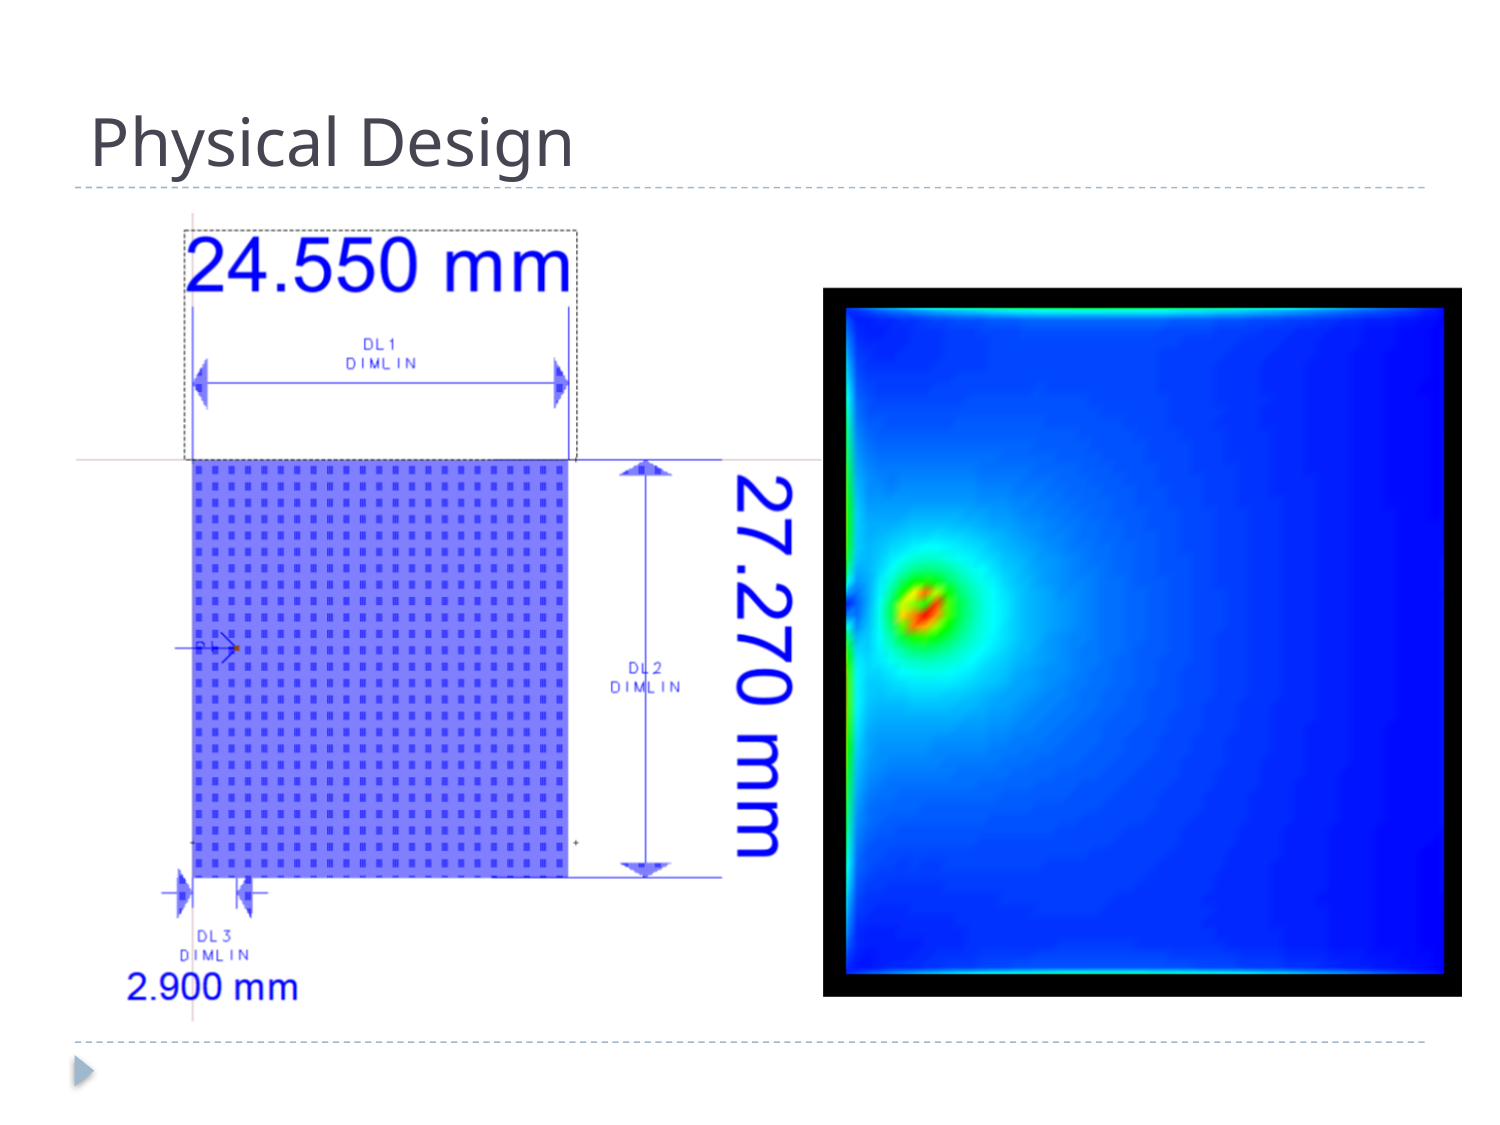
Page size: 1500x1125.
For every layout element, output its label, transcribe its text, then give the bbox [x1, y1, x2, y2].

title Physical Design [75, 24, 1425, 188]
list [74, 212, 823, 1023]
picture [786, 289, 1497, 996]
